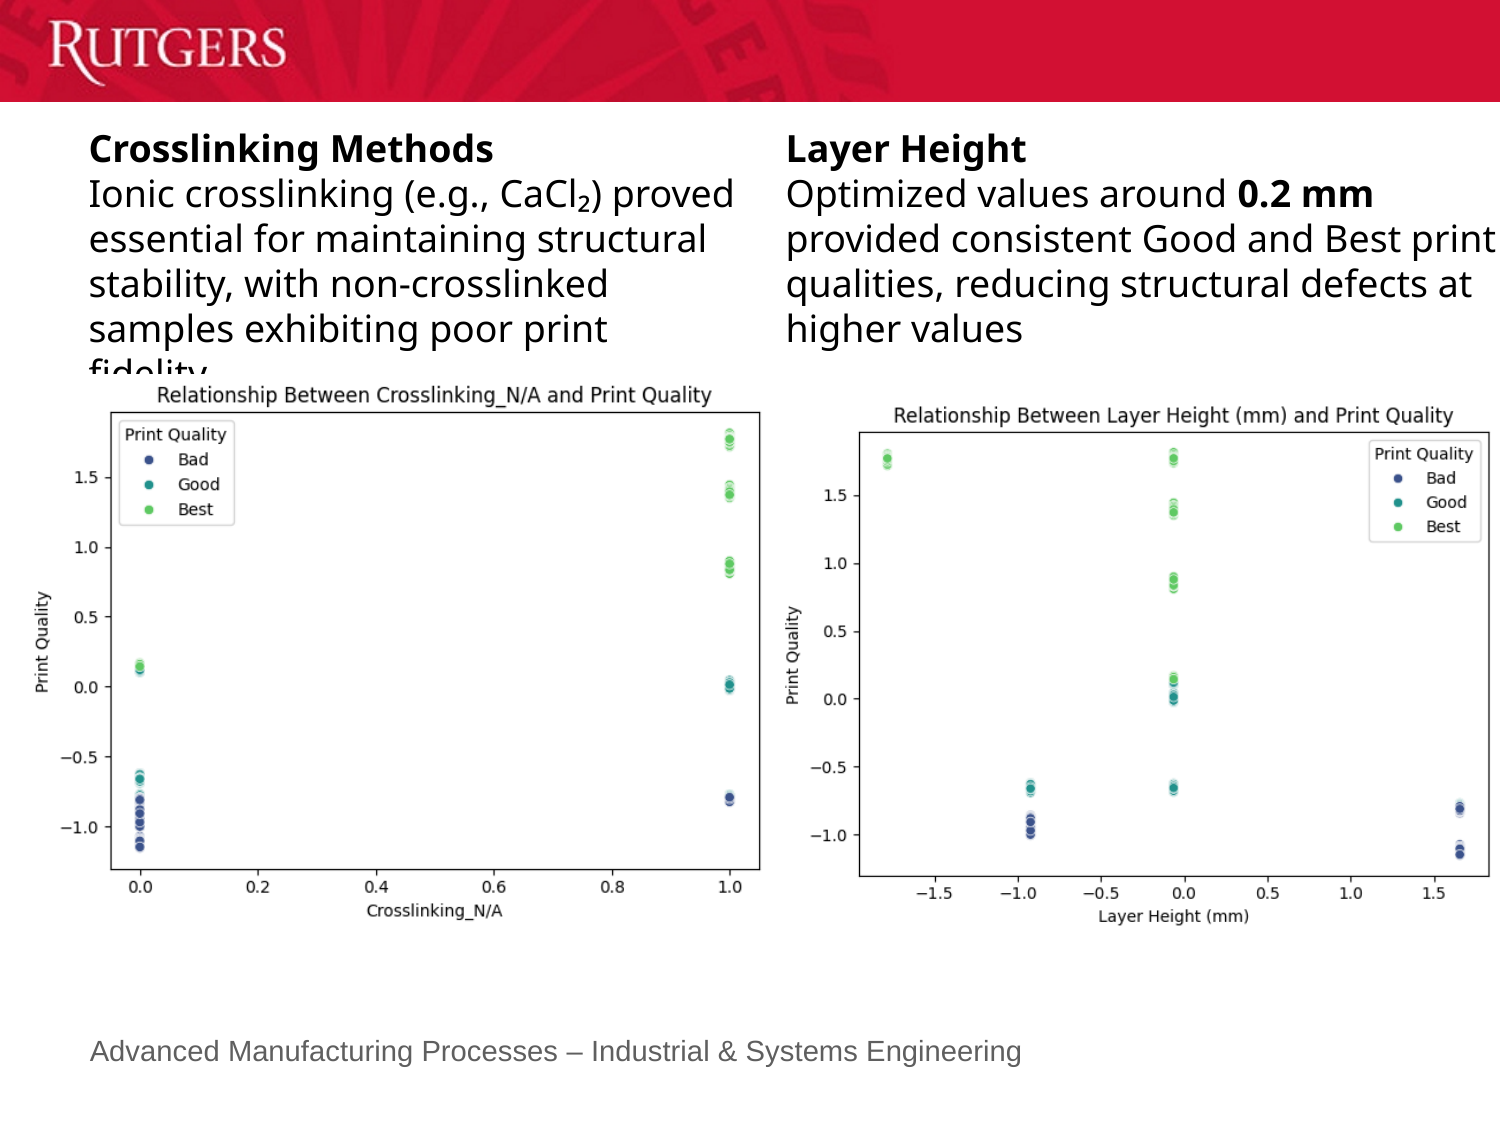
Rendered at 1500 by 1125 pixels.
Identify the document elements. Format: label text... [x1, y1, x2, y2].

title Crosslinking Methods Ionic crosslinking (e.g., CaCl₂) proved essential for maintaining structural stability, with non-crosslinked samples exhibiting poor print fidelity. [73, 215, 754, 349]
text_box Layer Height Optimized values around 0.2 mm provided consistent Good and Best print qualities, reducing structural defects at higher values [770, 117, 1500, 358]
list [24, 374, 772, 932]
picture [774, 395, 1500, 937]
picture [0, 0, 1500, 102]
